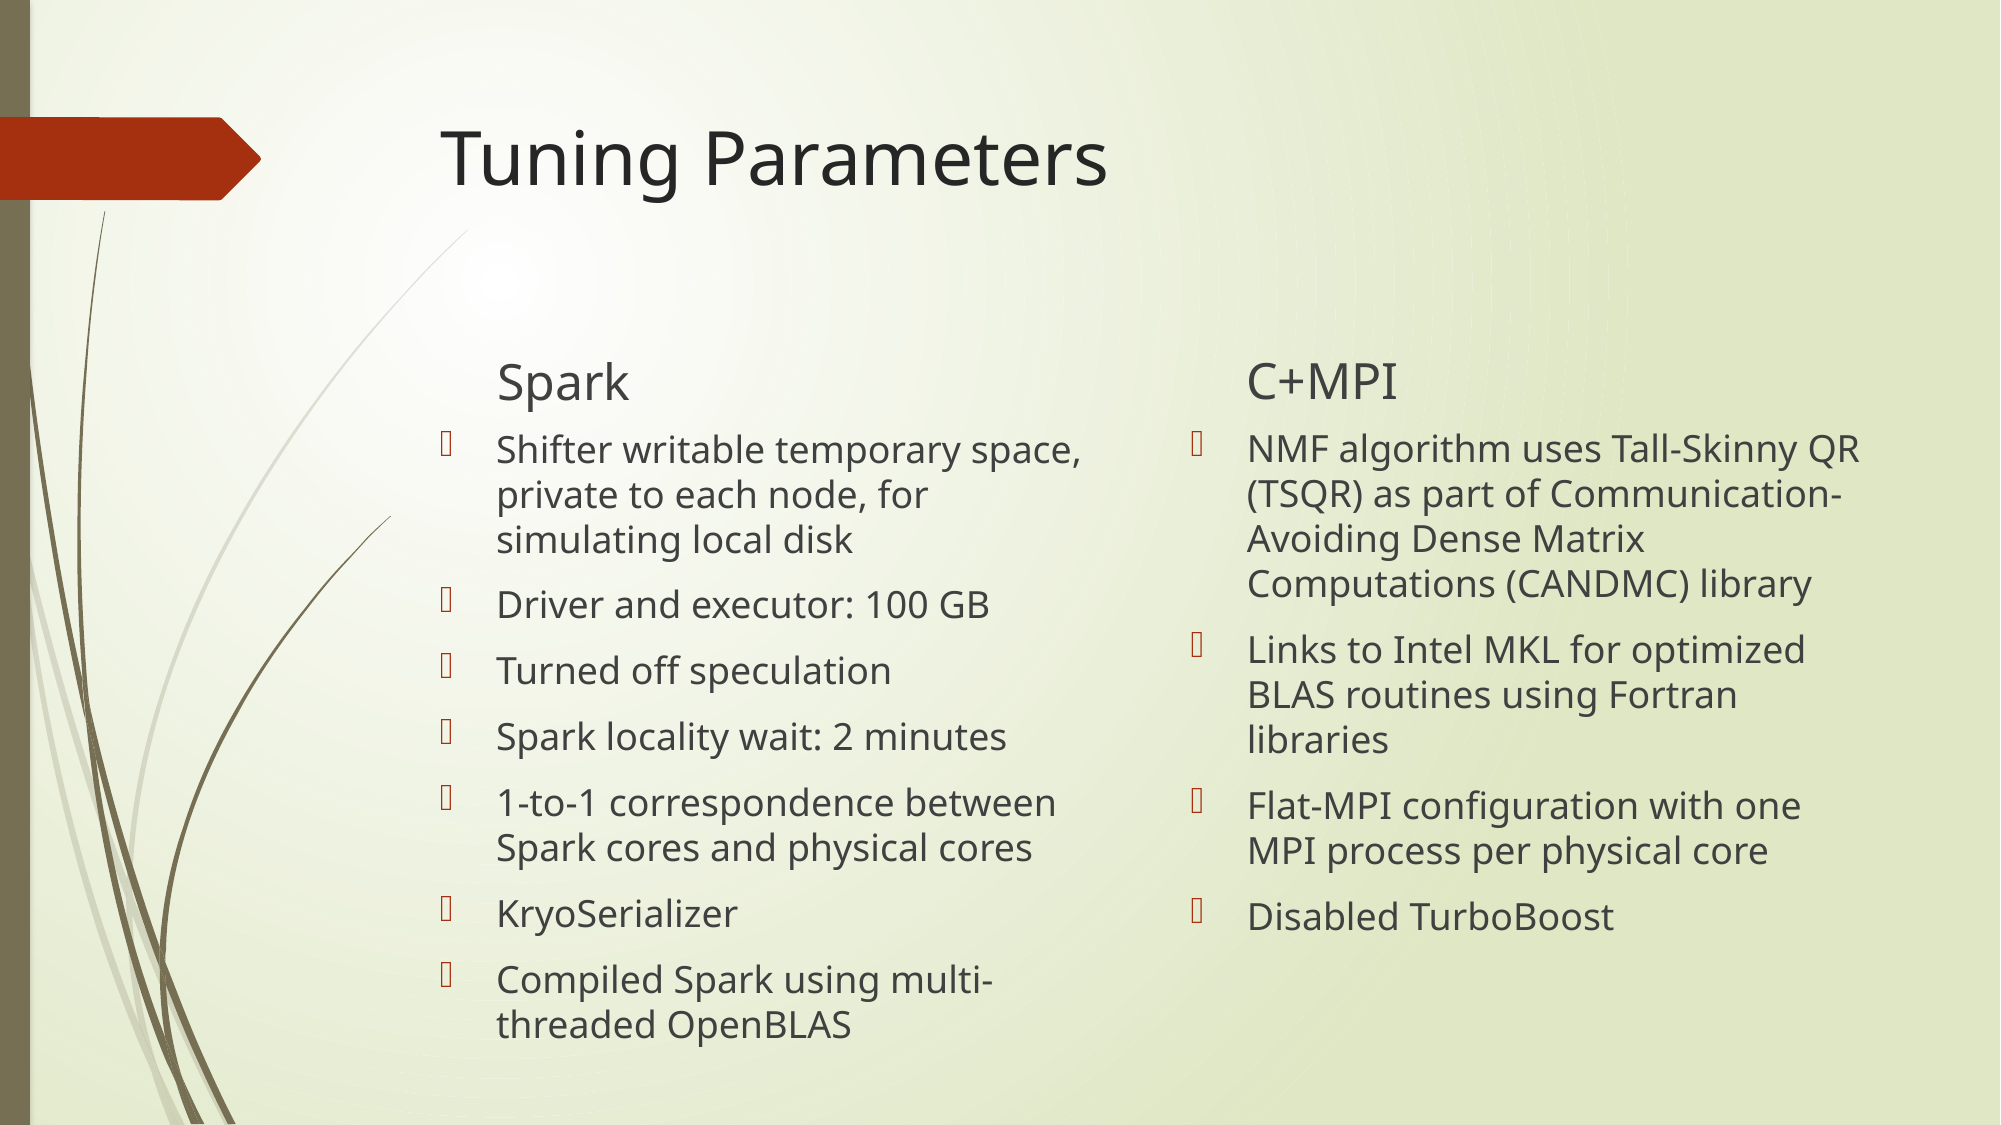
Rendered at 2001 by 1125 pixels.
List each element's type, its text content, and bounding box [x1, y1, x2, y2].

list Spark [482, 323, 1138, 418]
title Tuning Parameters [425, 102, 1888, 313]
list Shifter writable temporary space, private to each node, for simulating local disk Driver and executor: 100 GB Turned off speculation Spark locality wait: 2 minutes 1-to-1 correspondence between Spark cores and physical cores KryoSerializer Compiled Spark using multi-threaded OpenBLAS [424, 418, 1138, 1103]
list NMF algorithm uses Tall-Skinny QR (TSQR) as part of Communication-Avoiding Dense Matrix Computations (CANDMC) library Links to Intel MKL for optimized BLAS routines using Fortran libraries Flat-MPI configuration with one MPI process per physical core Disabled TurboBoost [1175, 417, 1888, 968]
list C+MPI [1231, 323, 1888, 417]
